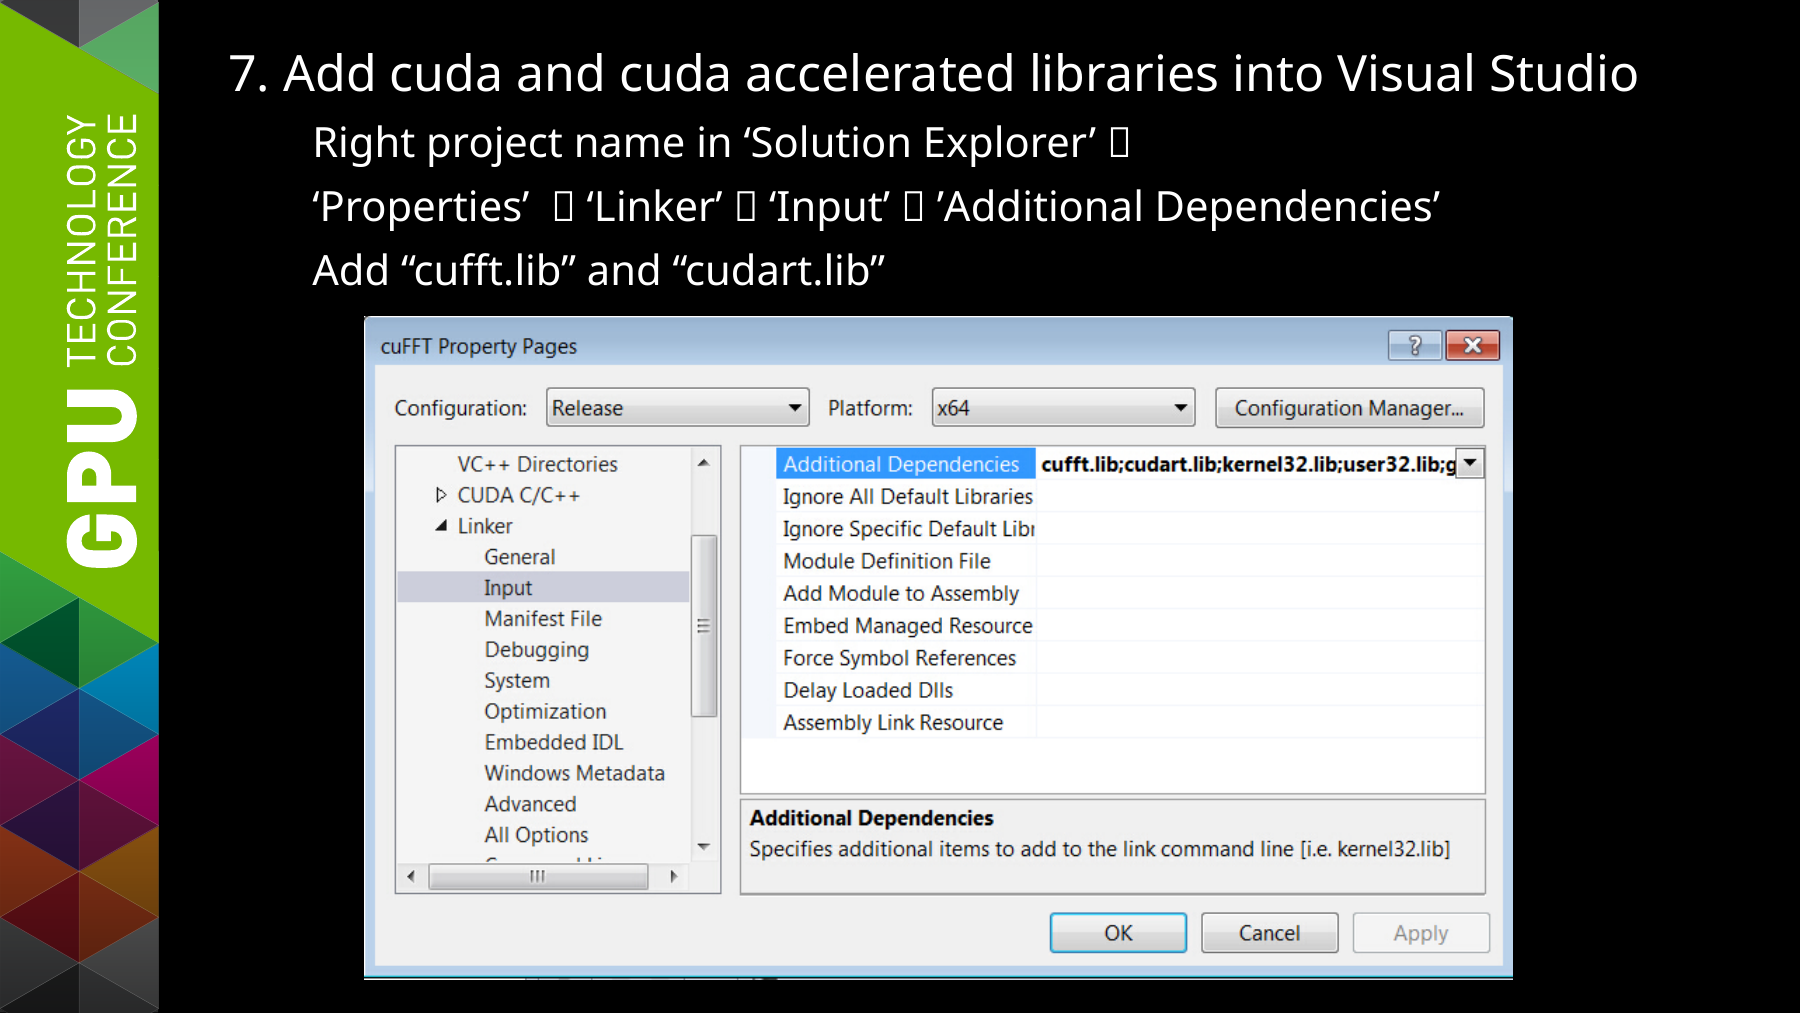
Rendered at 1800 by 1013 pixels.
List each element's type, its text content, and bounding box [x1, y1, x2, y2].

list 7. Add cuda and cuda accelerated libraries into Visual Studio Right project name in ‘Solution Explorer’  ‘Properties’  ‘Linker’  ‘Input’  ’Additional Dependencies’ Add “cufft.lib” and “cudart.lib” [213, 41, 1690, 793]
picture [364, 316, 1513, 980]
